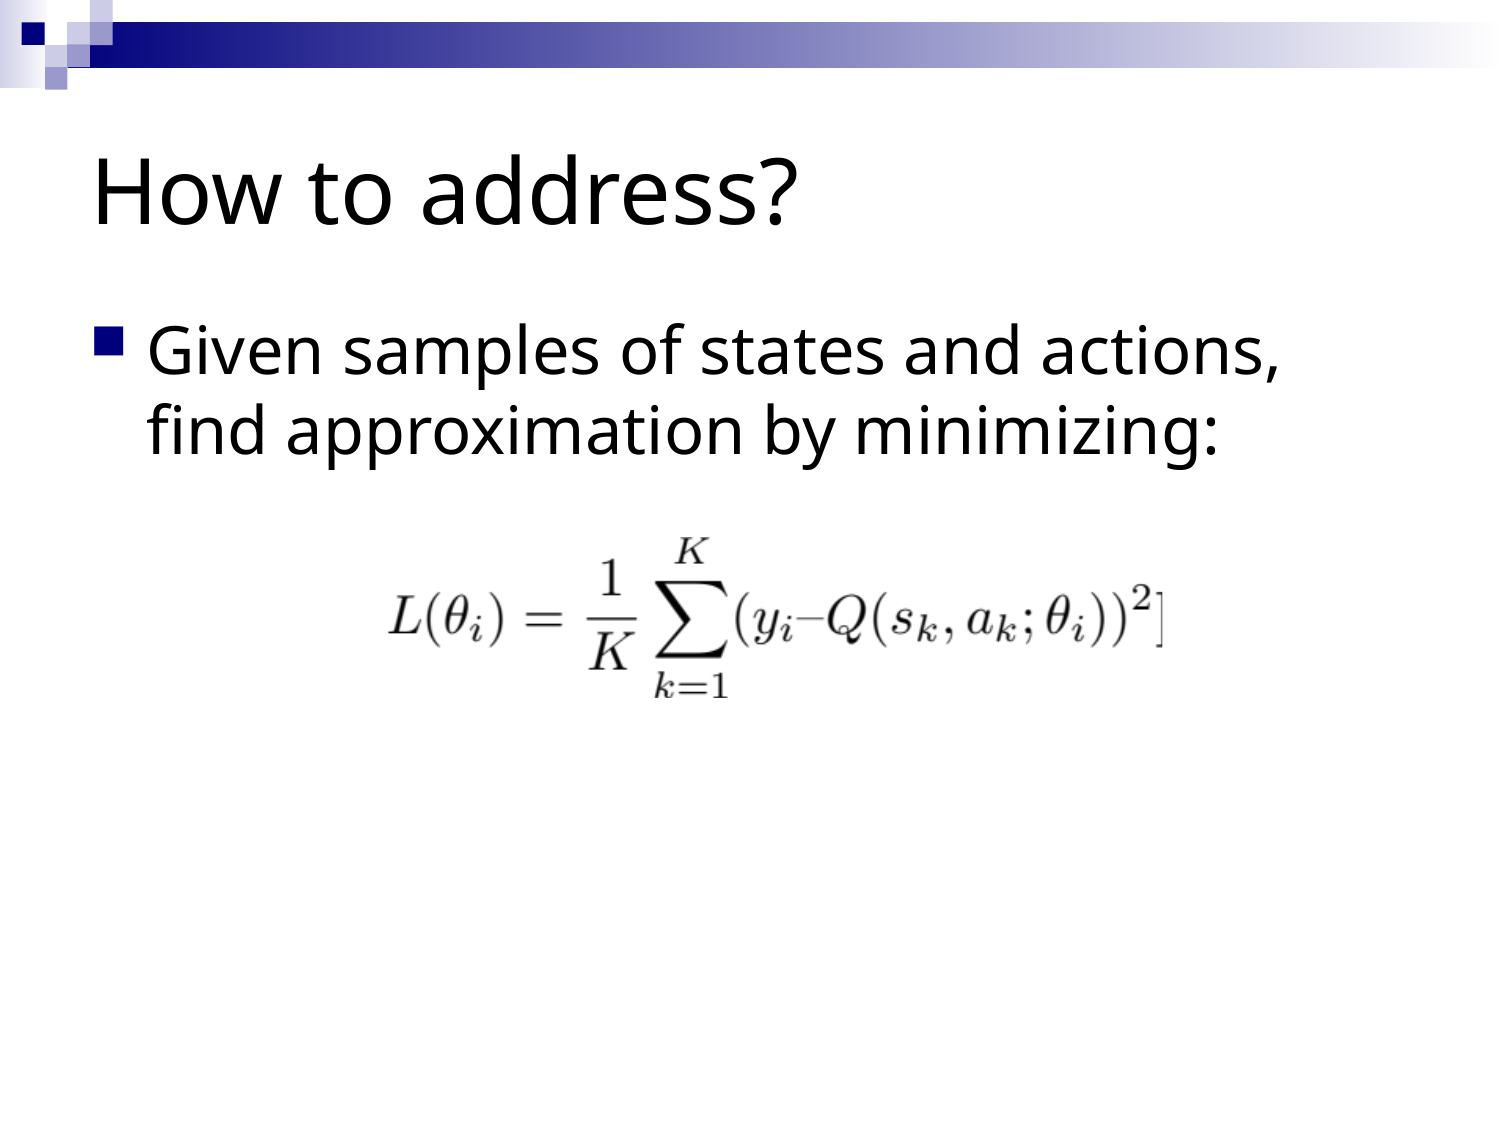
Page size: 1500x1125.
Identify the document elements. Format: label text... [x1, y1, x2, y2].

list Given samples of states and actions, find approximation by minimizing: [75, 299, 1438, 1025]
picture [387, 537, 1163, 699]
title How to address? [75, 75, 1425, 299]
